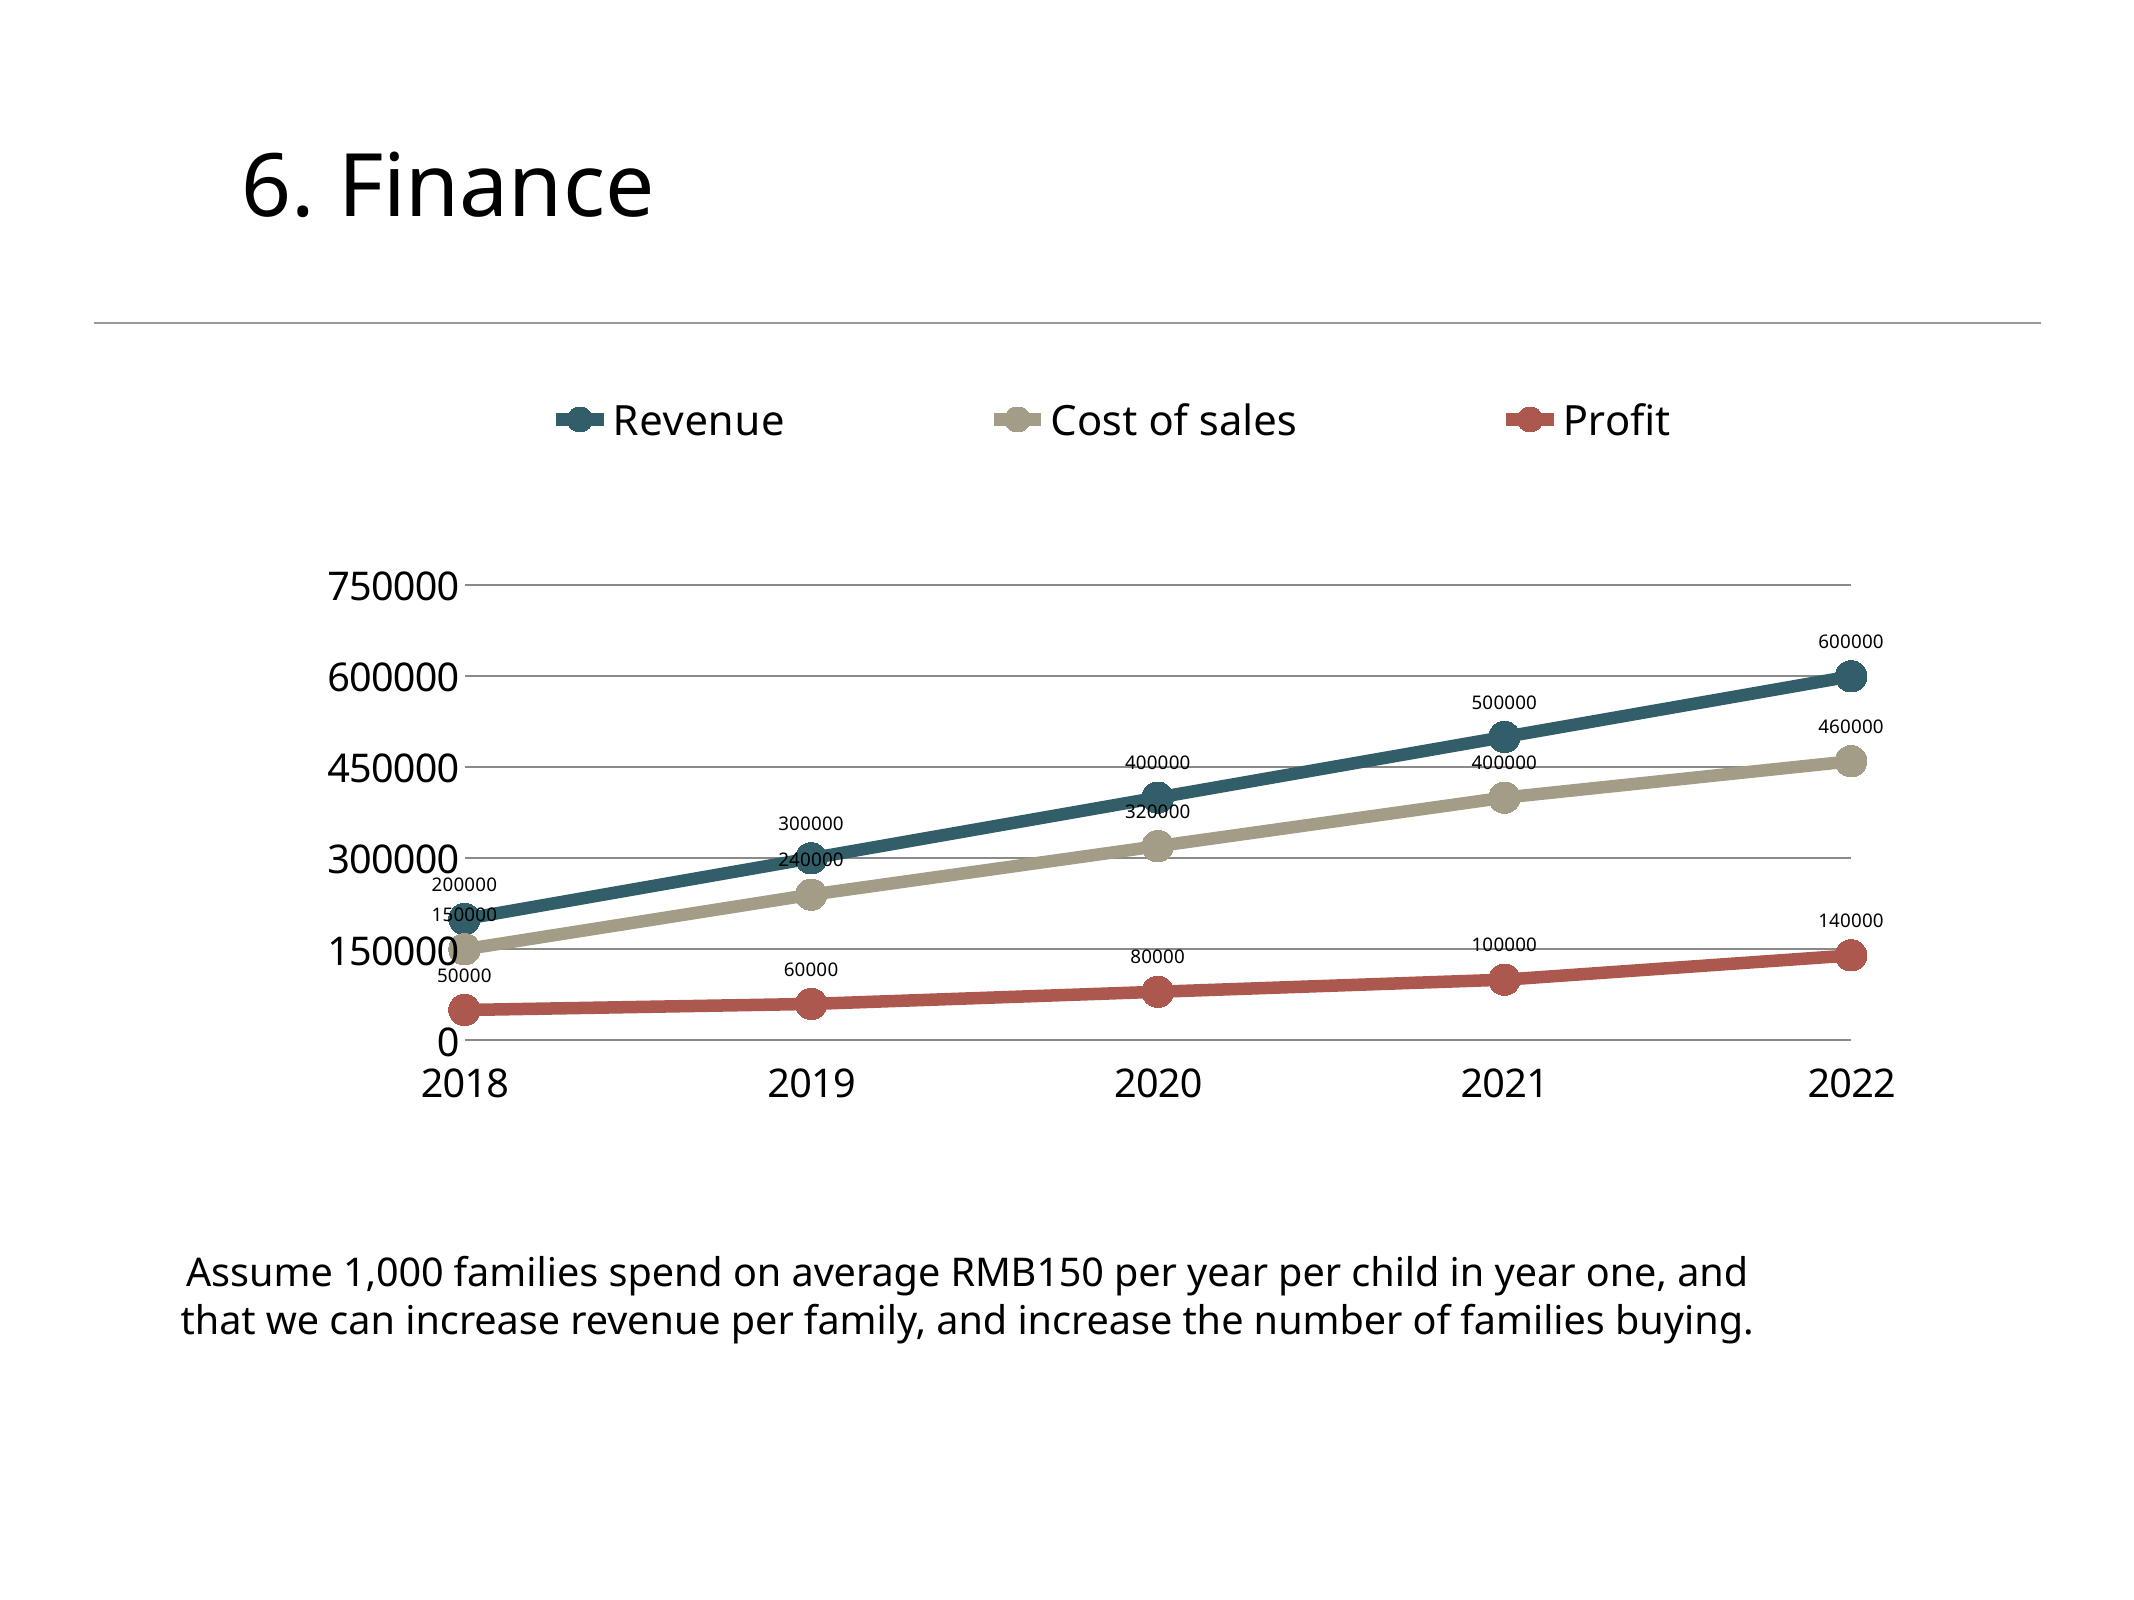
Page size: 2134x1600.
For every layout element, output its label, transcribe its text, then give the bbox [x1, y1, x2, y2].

chart [296, 385, 1897, 1117]
text_box Assume 1,000 families spend on average RMB150 per year per child in year one, and that we can increase revenue per family, and increase the number of families buying. [159, 1238, 1777, 1351]
title 6. Finance [233, 12, 2134, 243]
